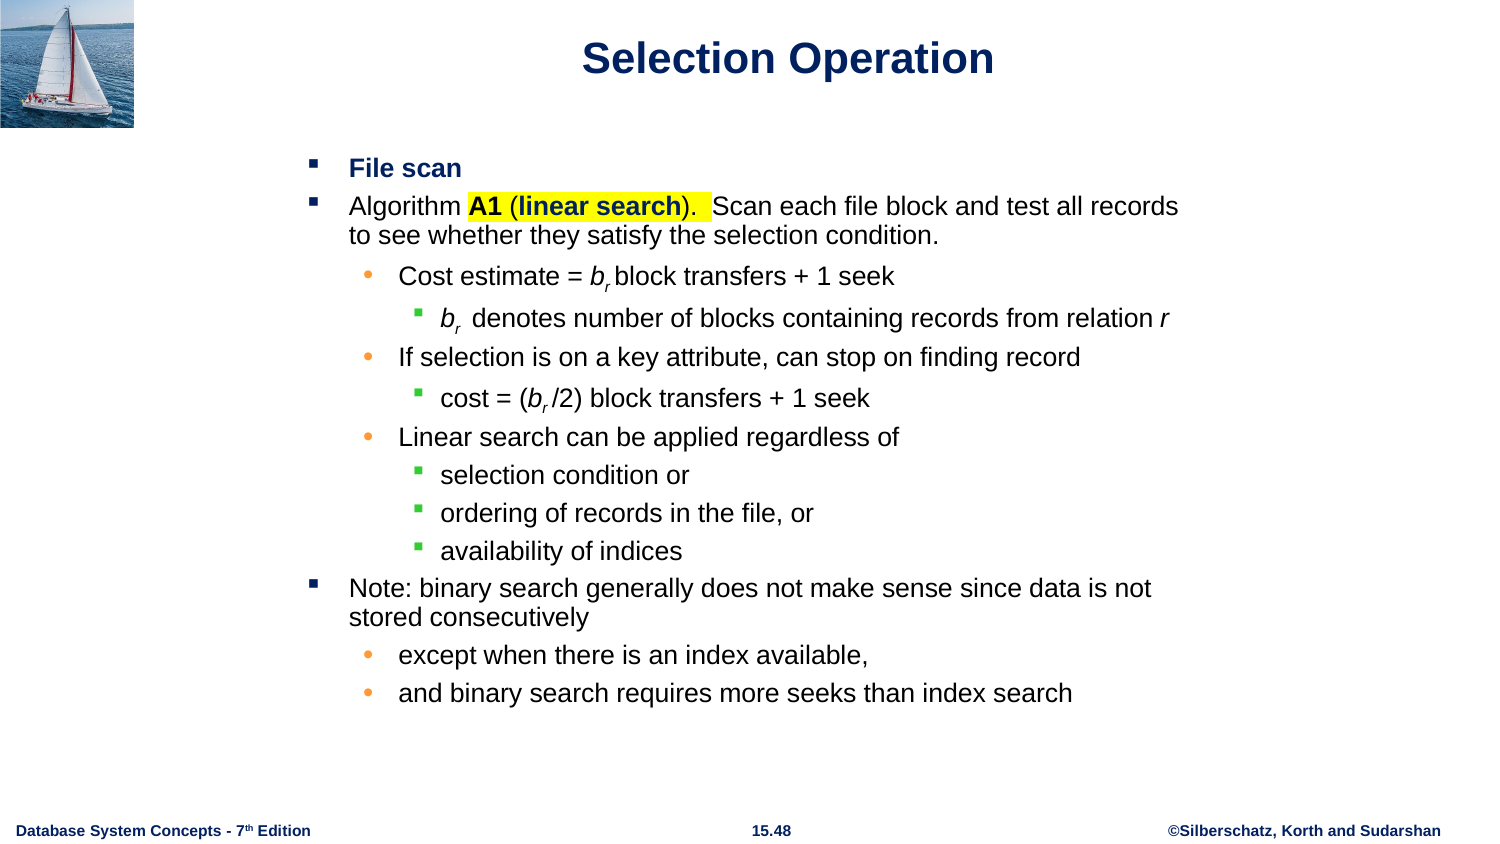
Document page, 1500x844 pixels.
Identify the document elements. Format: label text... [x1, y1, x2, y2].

list File scan Algorithm A1 (linear search). Scan each file block and test all records to see whether they satisfy the selection condition. Cost estimate = br block transfers + 1 seek br denotes number of blocks containing records from relation r If selection is on a key attribute, can stop on finding record cost = (br /2) block transfers + 1 seek Linear search can be applied regardless of selection condition or ordering of records in the file, or availability of indices Note: binary search generally does not make sense since data is not stored consecutively except when there is an index available, and binary search requires more seeks than index search [291, 147, 1218, 755]
picture [0, 0, 134, 128]
title Selection Operation [125, 14, 1452, 90]
